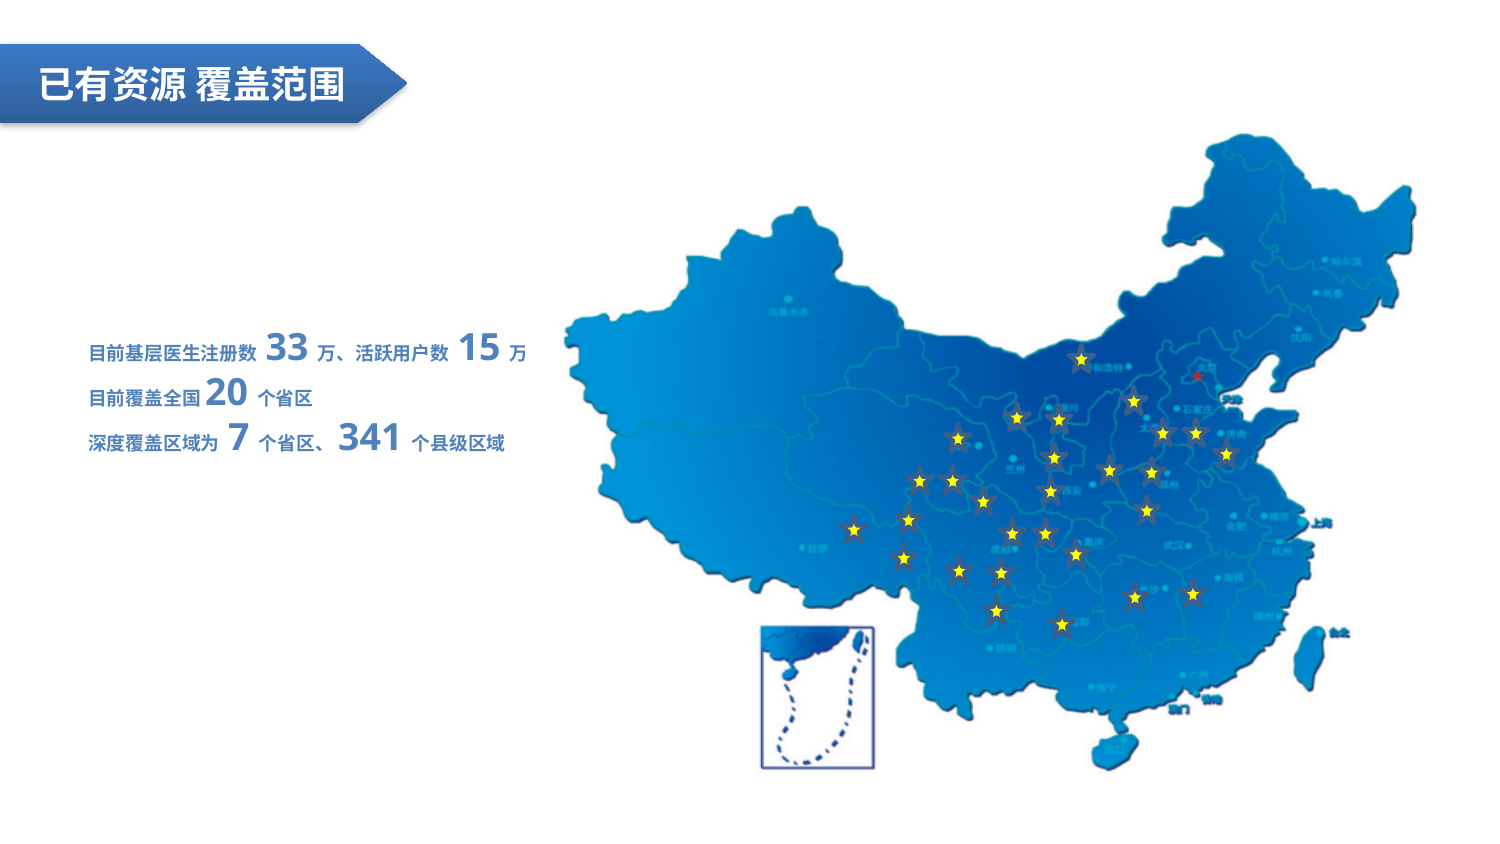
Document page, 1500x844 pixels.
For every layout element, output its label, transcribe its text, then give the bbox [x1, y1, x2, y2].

text_box 已有资源 覆盖范围 [0, 43, 408, 123]
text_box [525, 114, 1441, 792]
text_box 目前基层医生注册数 33万、活跃用户数 15万 目前覆盖全国20个省区 深度覆盖区域为 7个省区、341个县级区域 [73, 292, 520, 488]
